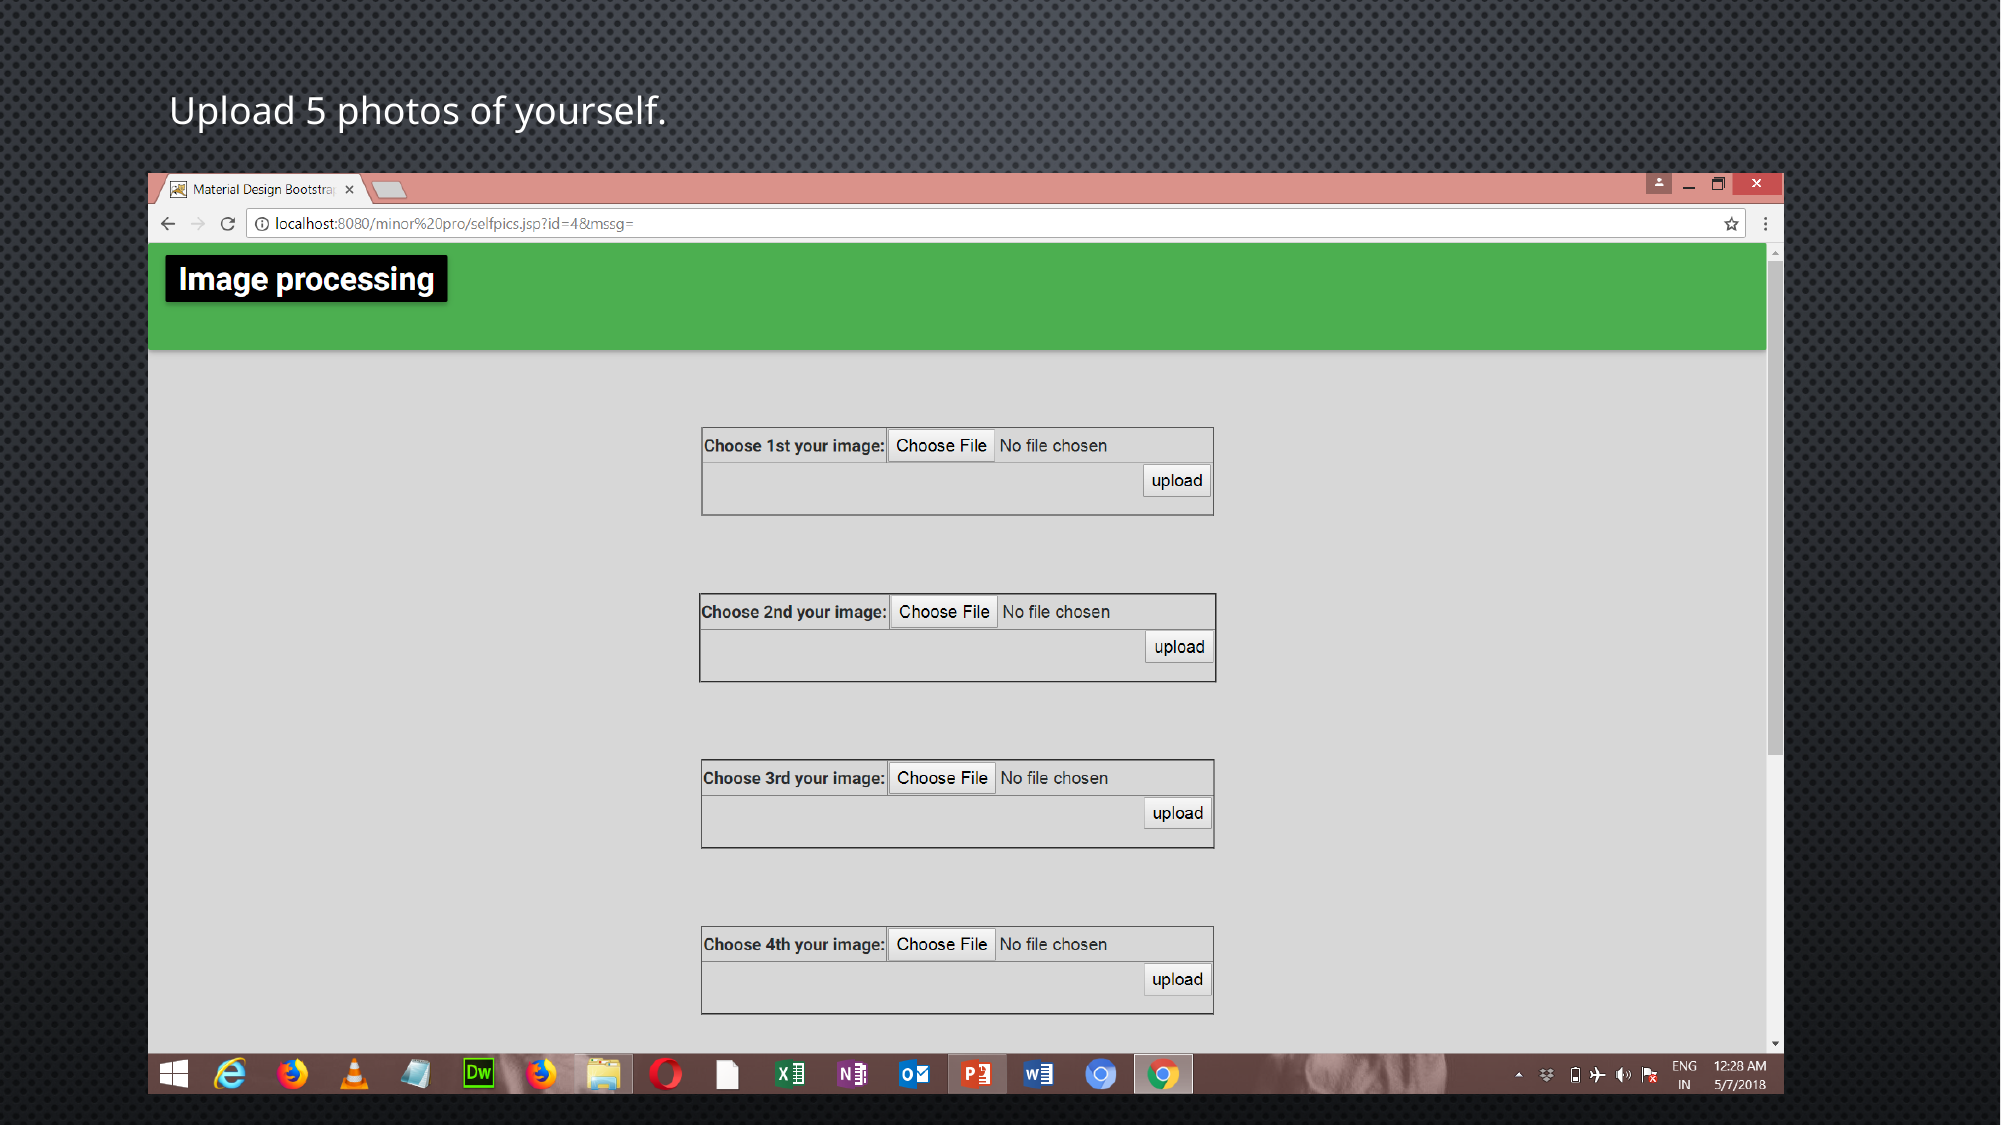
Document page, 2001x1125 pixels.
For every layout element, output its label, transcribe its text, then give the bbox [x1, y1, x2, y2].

picture [148, 173, 1784, 1094]
text_box Upload 5 photos of yourself. [154, 79, 683, 139]
